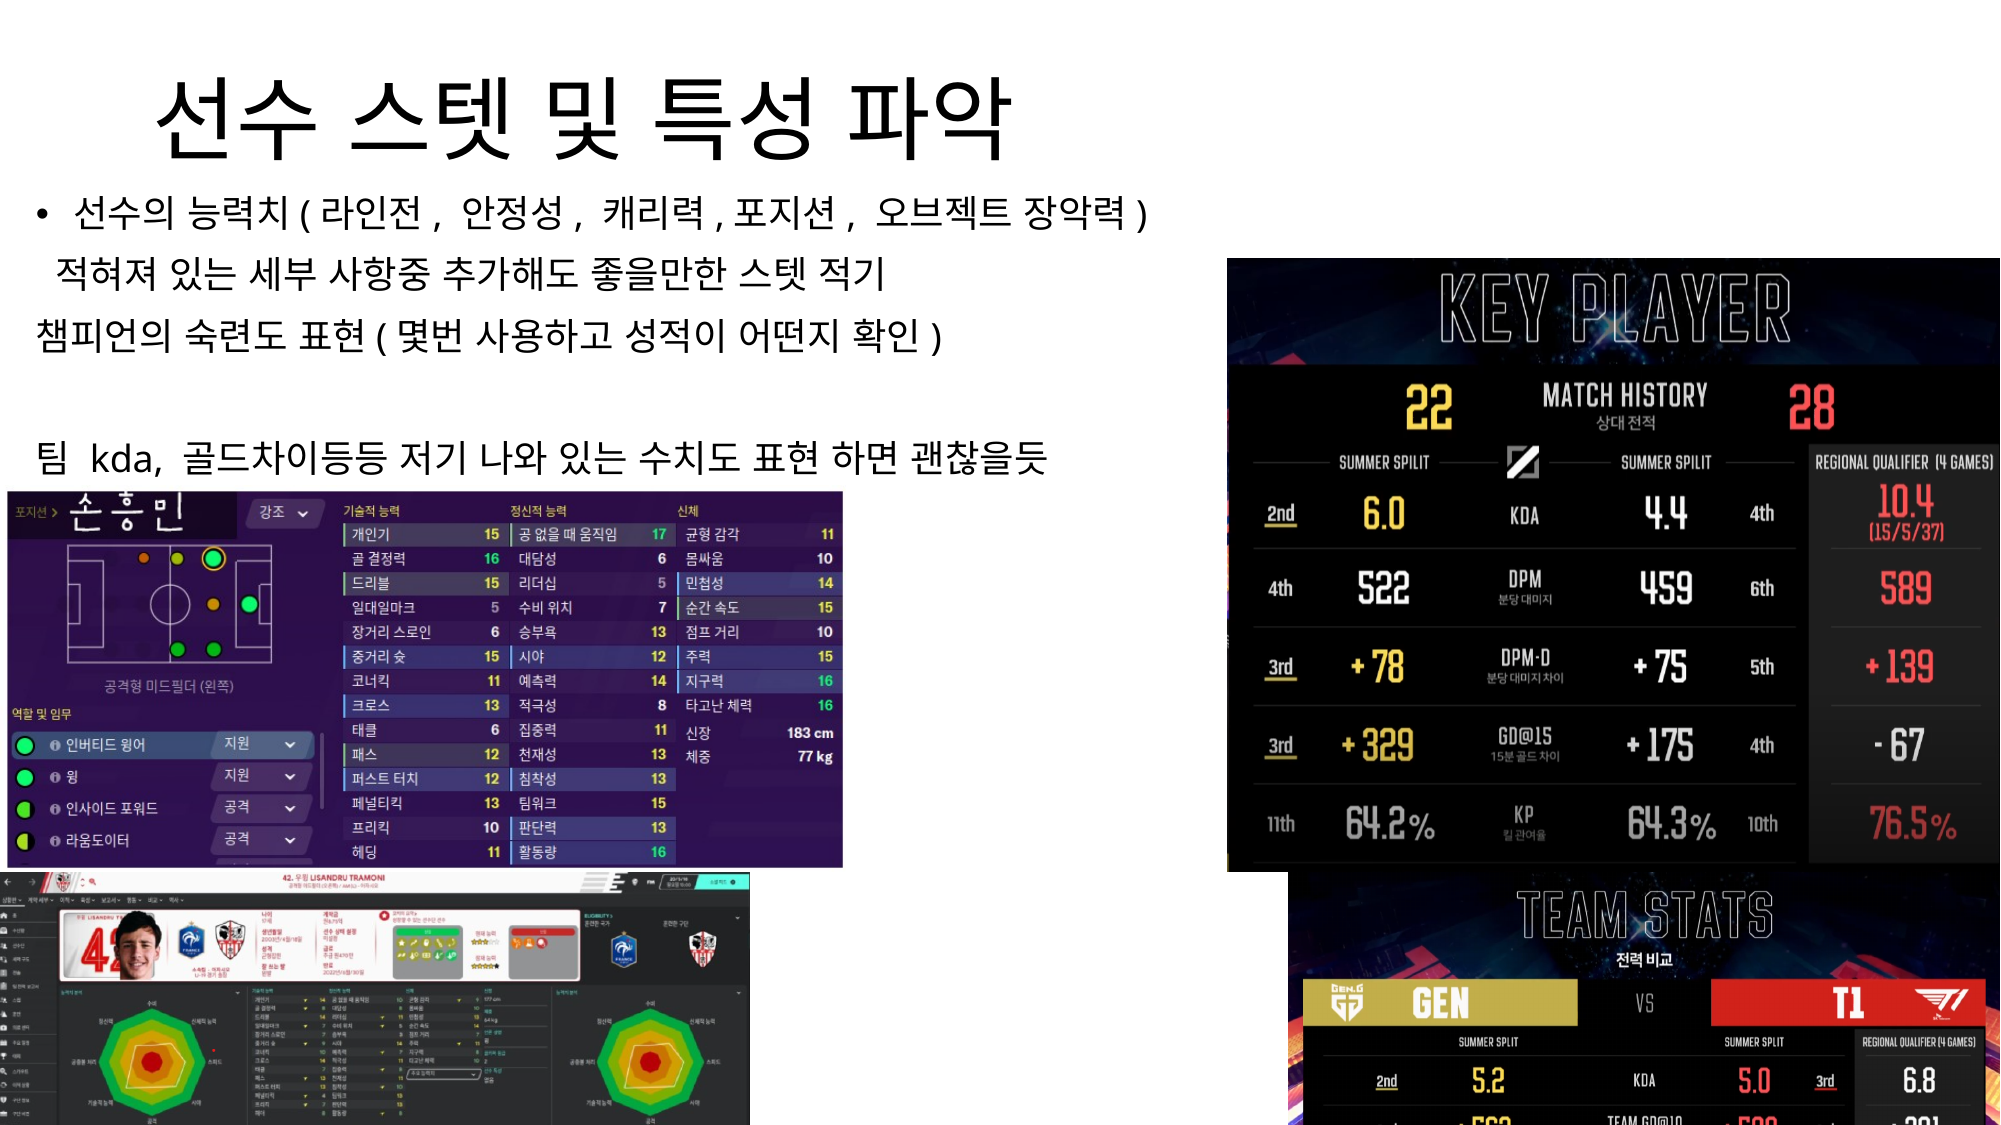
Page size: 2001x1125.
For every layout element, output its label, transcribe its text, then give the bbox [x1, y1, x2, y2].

list 선수의 능력치(라인전, 안정성, 캐리력,포지션, 오브젝트 장악력) 적혀져 있는 세부 사항중 추가해도 좋을만한 스텟 적기 챔피언의 숙련도 표현(몇번 사용하고 성적이 어떤지 확인) 팀 kda, 골드차이등등 저기 나와 있는 수치도 표현 하면 괜찮을듯 [20, 187, 1213, 517]
picture [0, 485, 846, 1125]
title 선수 스텟 및 특성 파악 [137, 59, 1863, 188]
picture [1227, 258, 2000, 1125]
